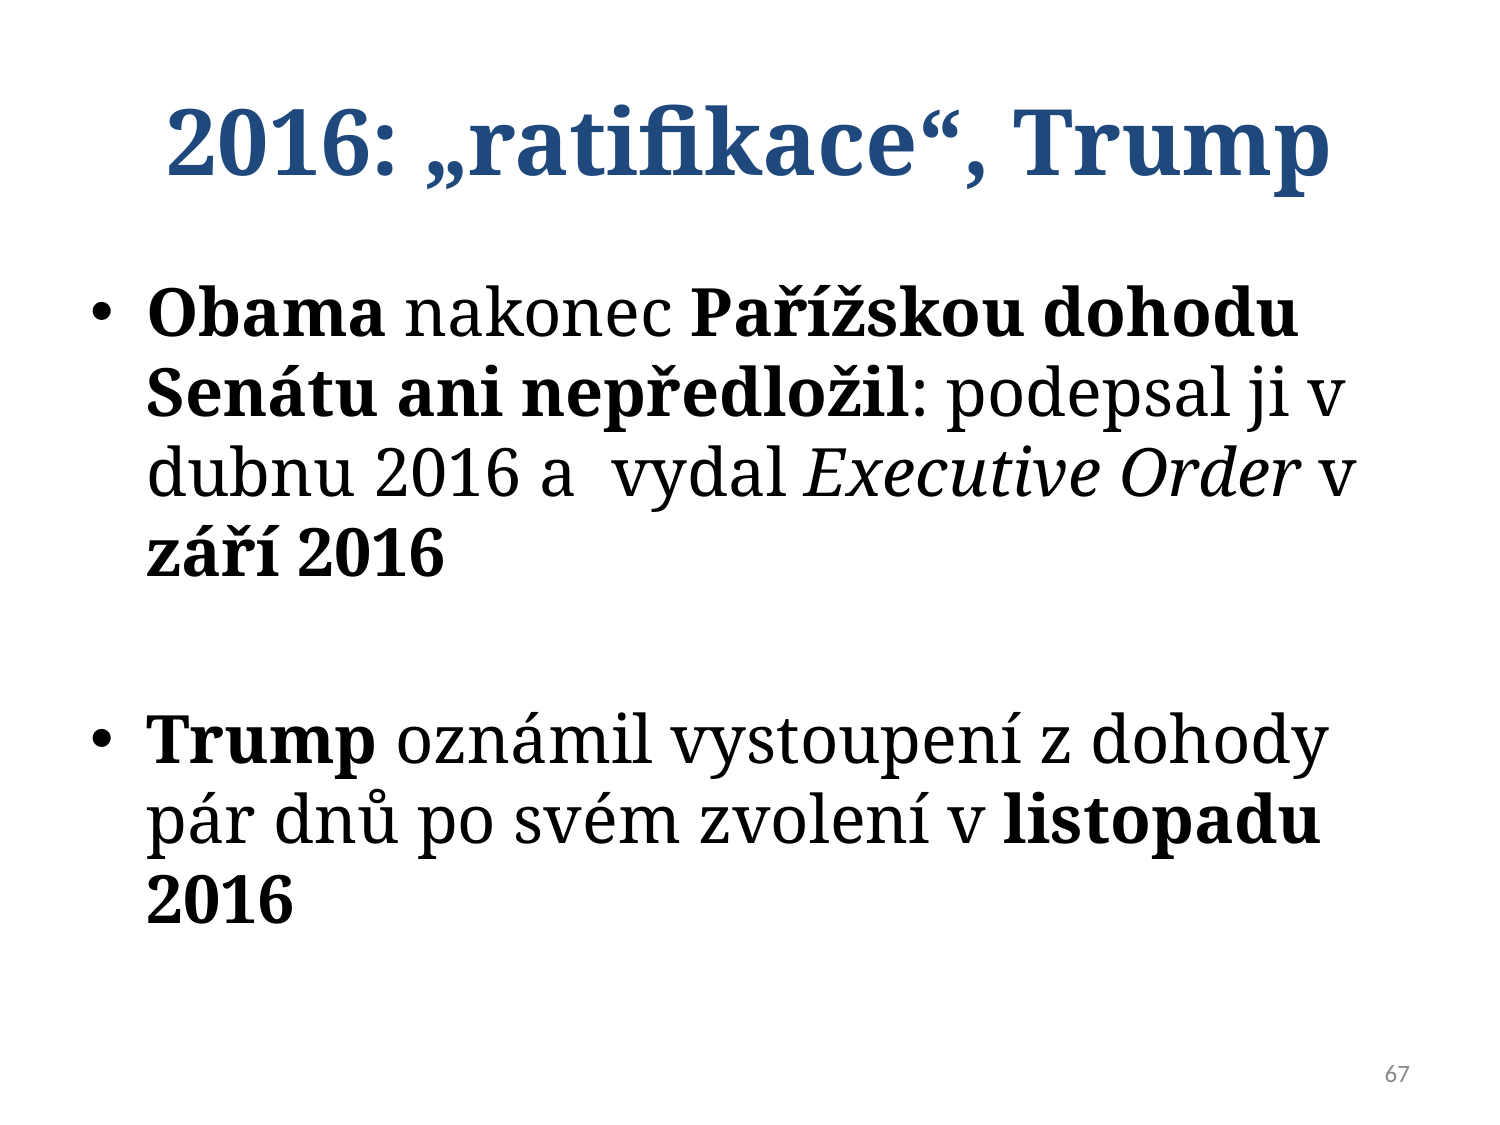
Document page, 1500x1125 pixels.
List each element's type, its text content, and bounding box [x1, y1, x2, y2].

slide_number 67 [1074, 1042, 1425, 1103]
list Obama nakonec Pařížskou dohodu Senátu ani nepředložil: podepsal ji v dubnu 2016 a vydal Executive Order v září 2016 Trump oznámil vystoupení z dohody pár dnů po svém zvolení v listopadu 2016 [75, 262, 1425, 1005]
title 2016: „ratifikace“, Trump [75, 45, 1425, 233]
